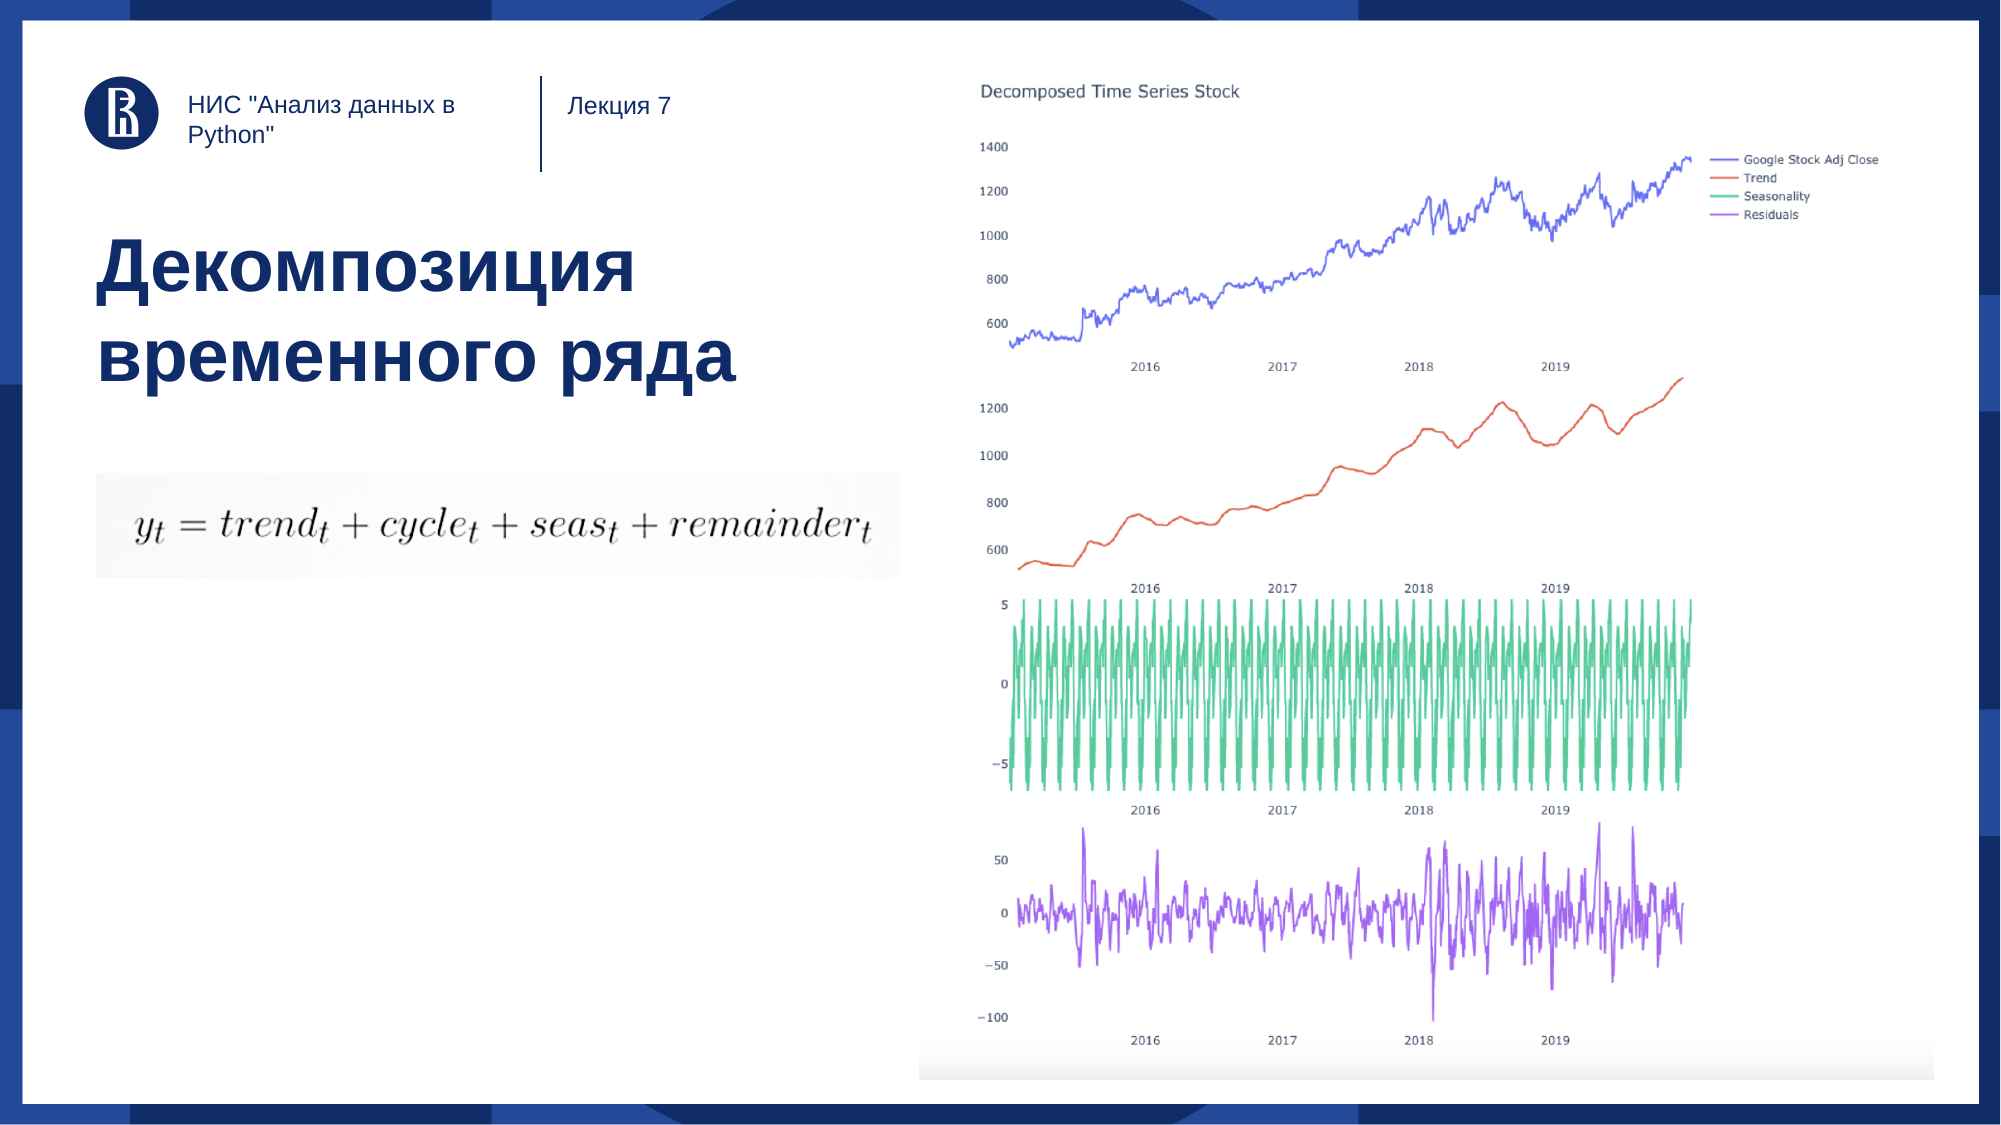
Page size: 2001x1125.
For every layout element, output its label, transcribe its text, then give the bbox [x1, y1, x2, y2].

list Лекция 7 [567, 90, 907, 157]
picture [0, 0, 2001, 1125]
title Декомпозиция временного ряда [96, 216, 919, 344]
list НИС "Анализ данных в Python" [187, 88, 520, 157]
